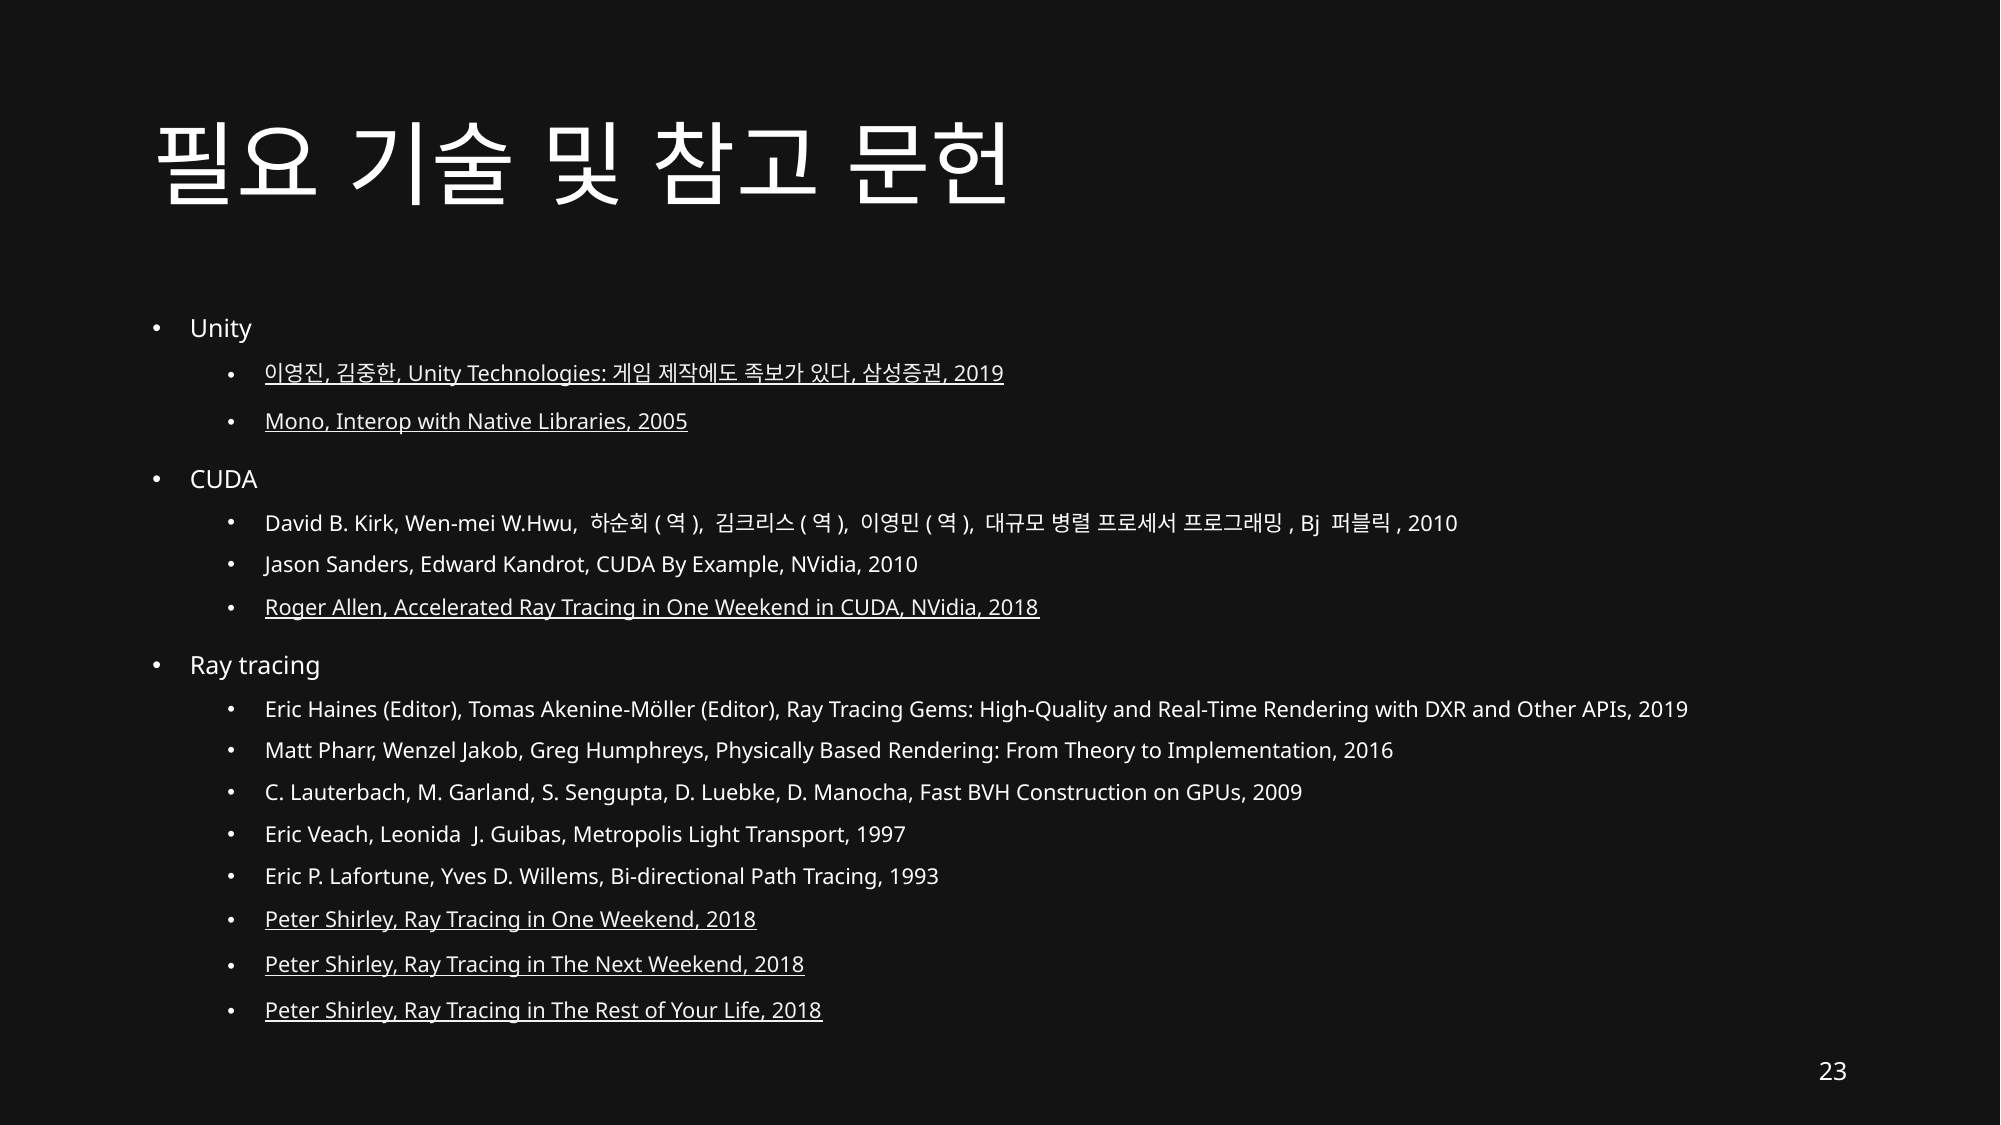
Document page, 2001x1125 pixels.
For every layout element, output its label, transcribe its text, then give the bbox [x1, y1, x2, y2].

slide_number 23 [1412, 1042, 1863, 1103]
list Unity 이영진, 김중한, Unity Technologies: 게임 제작에도 족보가 있다, 삼성증권, 2019 Mono, Interop with Native Libraries, 2005 CUDA David B. Kirk, Wen-mei W.Hwu, 하순회(역), 김크리스(역), 이영민(역), 대규모 병렬 프로세서 프로그래밍, Bj 퍼블릭, 2010 Jason Sanders, Edward Kandrot, CUDA By Example, NVidia, 2010 Roger Allen, Accelerated Ray Tracing in One Weekend in CUDA, NVidia, 2018 Ray tracing Eric Haines (Editor), Tomas Akenine-Möller (Editor), Ray Tracing Gems: High-Quality and Real-Time Rendering with DXR and Other APIs, 2019 Matt Pharr, Wenzel Jakob, Greg Humphreys, Physically Based Rendering: From Theory to Implementation, 2016 C. Lauterbach, M. Garland, S. Sengupta, D. Luebke, D. Manocha, Fast BVH Construction on GPUs, 2009 Eric Veach, Leonida J. Guibas, Metropolis Light Transport, 1997 Eric P. Lafortune, Yves D. Willems, Bi-directional Path Tracing, 1993 Peter Shirley, Ray Tracing in One Weekend, 2018 Peter Shirley, Ray Tracing in The Next Weekend, 2018 Peter Shirley, Ray Tracing in The Rest of Your Life, 2018 [137, 299, 1863, 1014]
title 필요 기술 및 참고 문헌 [137, 59, 1863, 278]
